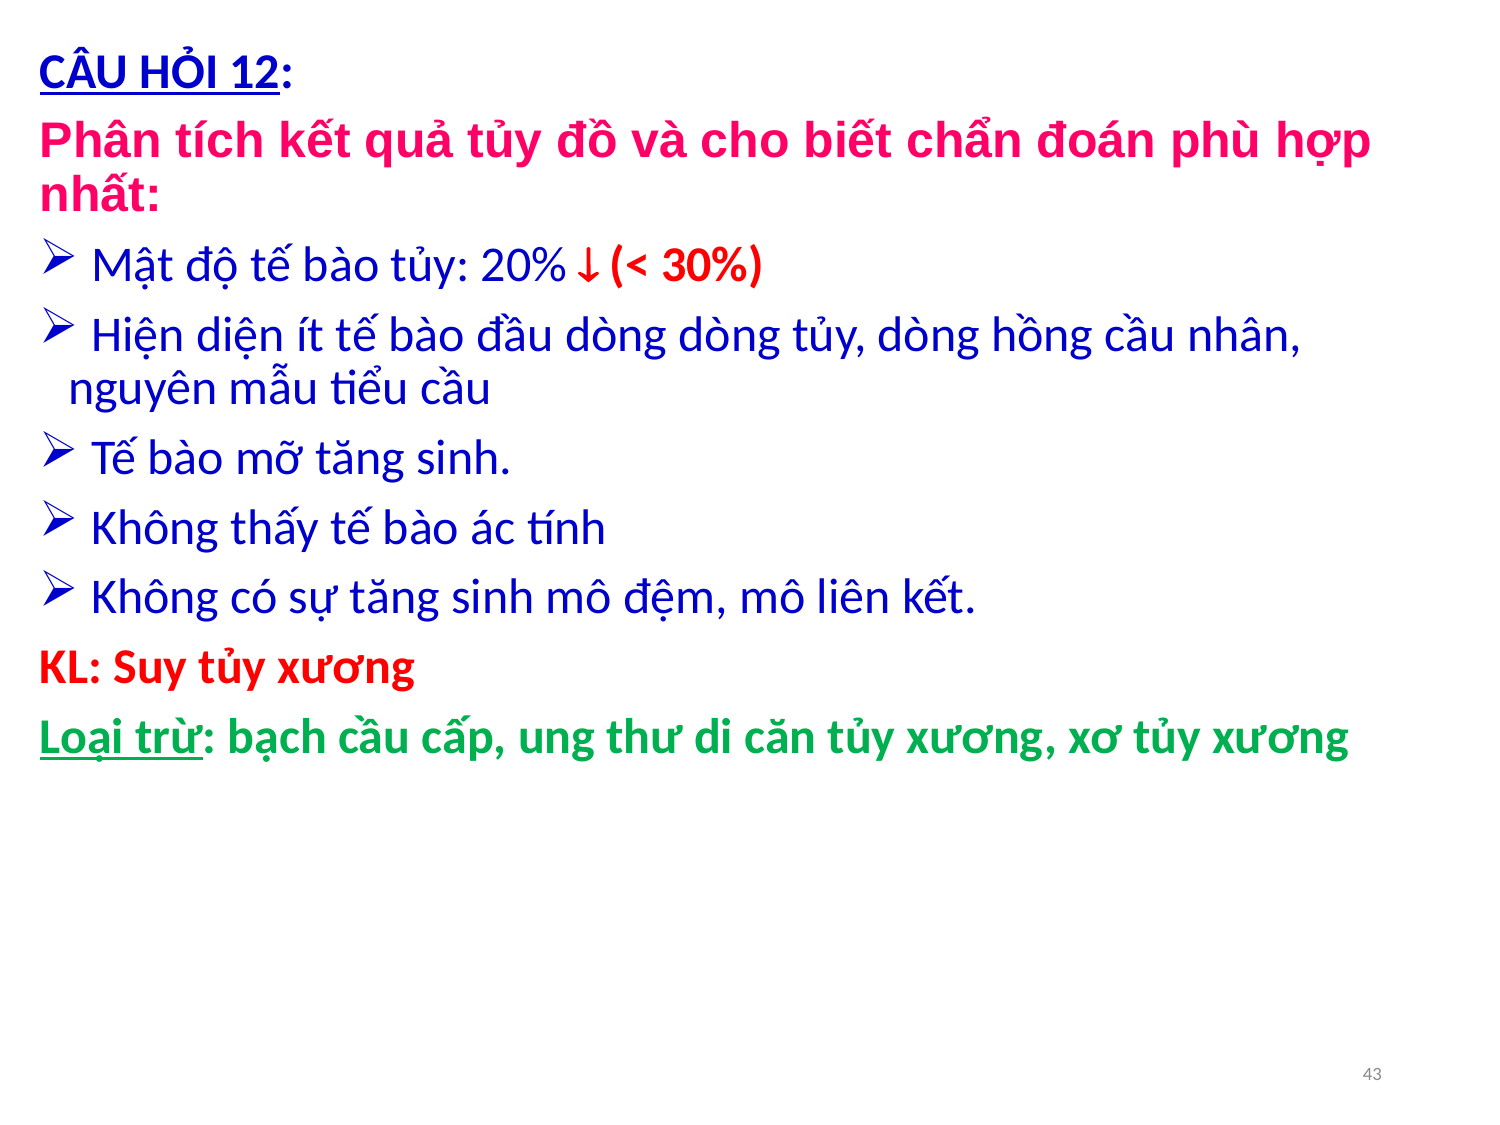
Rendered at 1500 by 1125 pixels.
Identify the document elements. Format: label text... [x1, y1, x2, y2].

slide_number 43 [1059, 1042, 1397, 1103]
list CÂU HỎI 12: Phân tích kết quả tủy đồ và cho biết chẩn đoán phù hợp nhất: Mật độ tế bào tủy: 20%  (< 30%) Hiện diện ít tế bào đầu dòng dòng tủy, dòng hồng cầu nhân, nguyên mẫu tiểu cầu Tế bào mỡ tăng sinh. Không thấy tế bào ác tính Không có sự tăng sinh mô đệm, mô liên kết. KL: Suy tủy xương Loại trừ: bạch cầu cấp, ung thư di căn tủy xương, xơ tủy xương [24, 37, 1450, 868]
